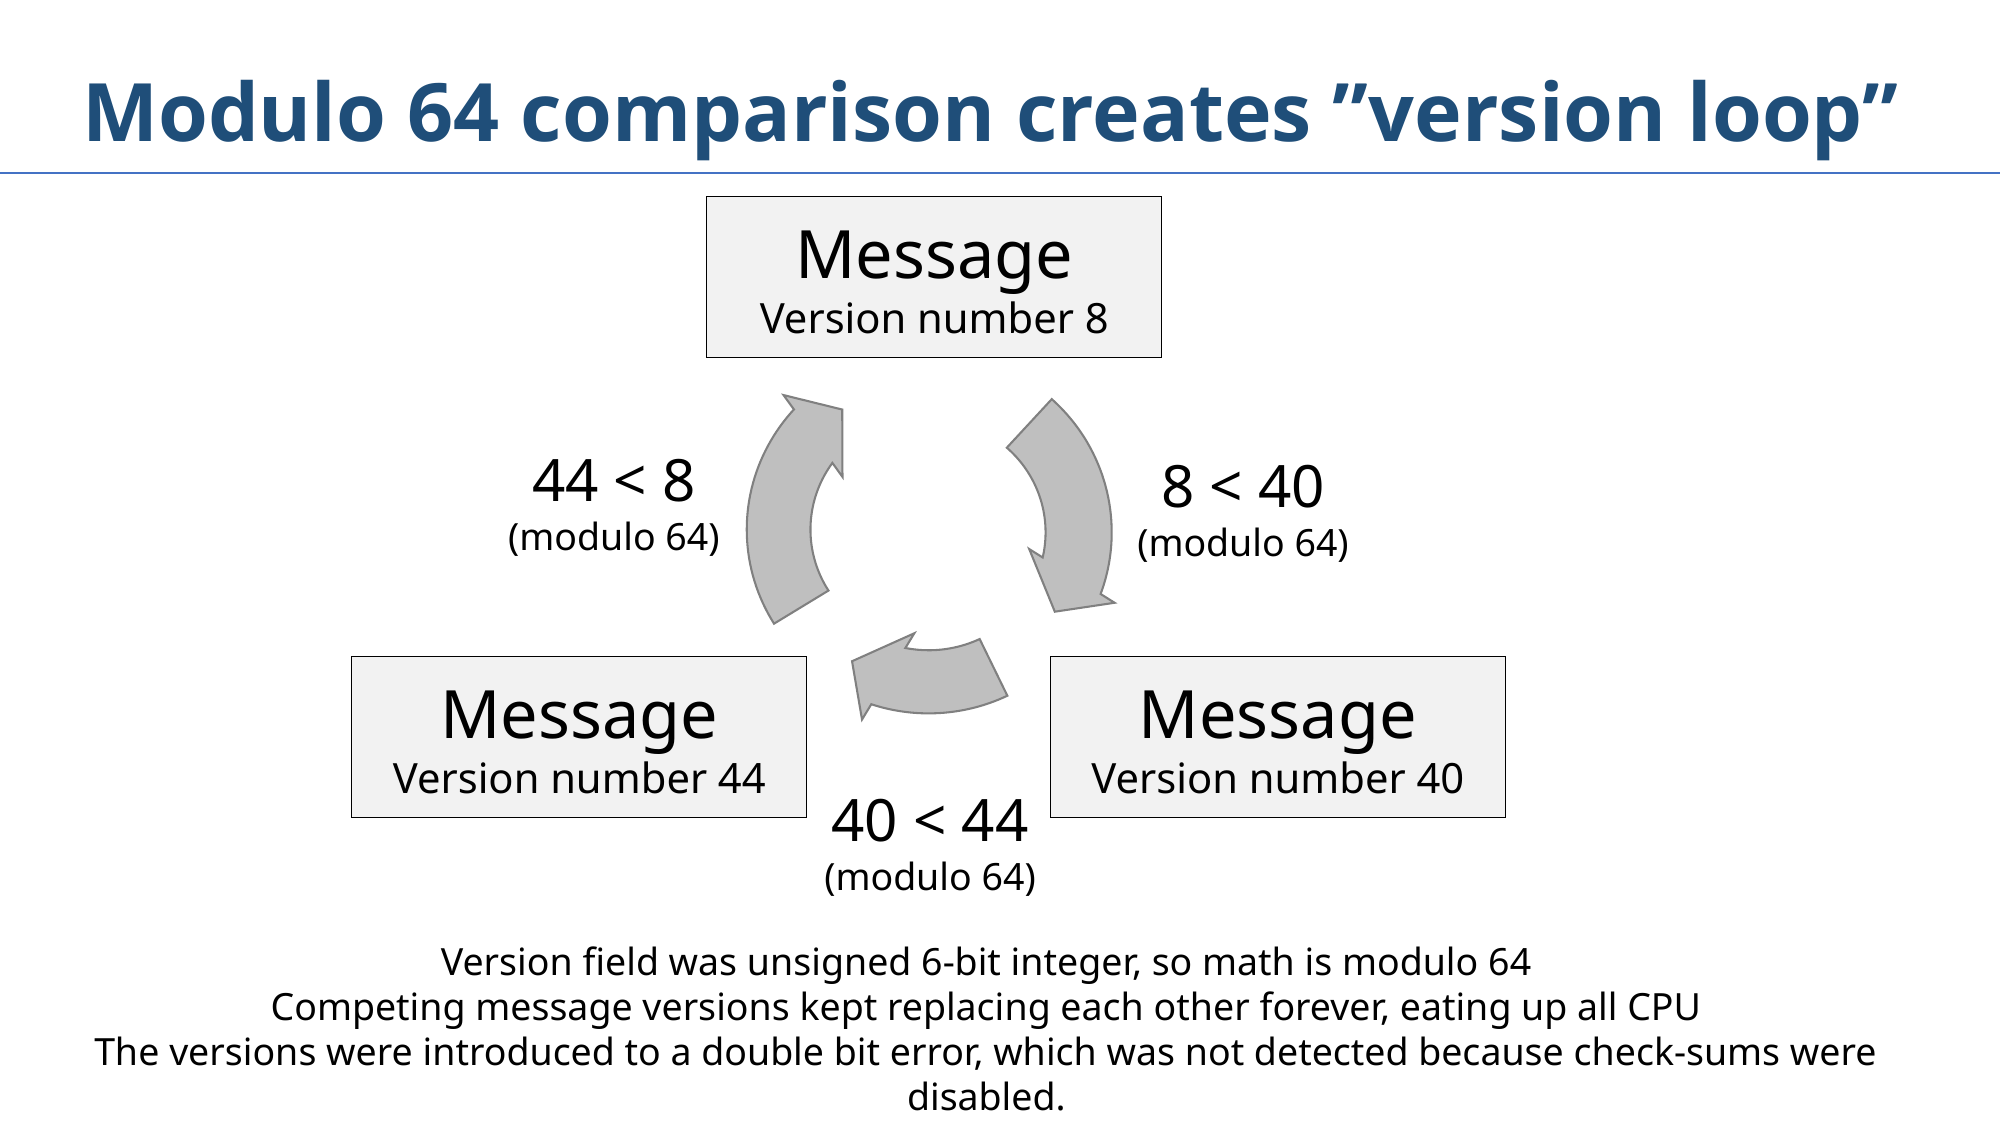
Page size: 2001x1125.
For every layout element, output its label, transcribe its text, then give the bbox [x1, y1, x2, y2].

text_box Version field was unsigned 6-bit integer, so math is modulo 64 Competing message versions kept replacing each other forever, eating up all CPU The versions were introduced to a double bit error, which was not detected because check-sums were disabled. [36, 981, 1937, 1075]
text_box [1005, 397, 1118, 613]
text_box 40 < 44 (modulo 64) [737, 759, 1123, 921]
title Modulo 64 comparison creates ”version loop” [67, 54, 1919, 176]
text_box Message Version number 44 [351, 656, 807, 818]
text_box 44 < 8 (modulo 64) [421, 420, 782, 582]
text_box [745, 393, 844, 626]
text_box 8 < 40 (modulo 64) [1079, 426, 1436, 588]
text_box Message Version number 8 [706, 196, 1162, 358]
text_box [850, 630, 1009, 723]
text_box Message Version number 40 [1050, 656, 1506, 818]
